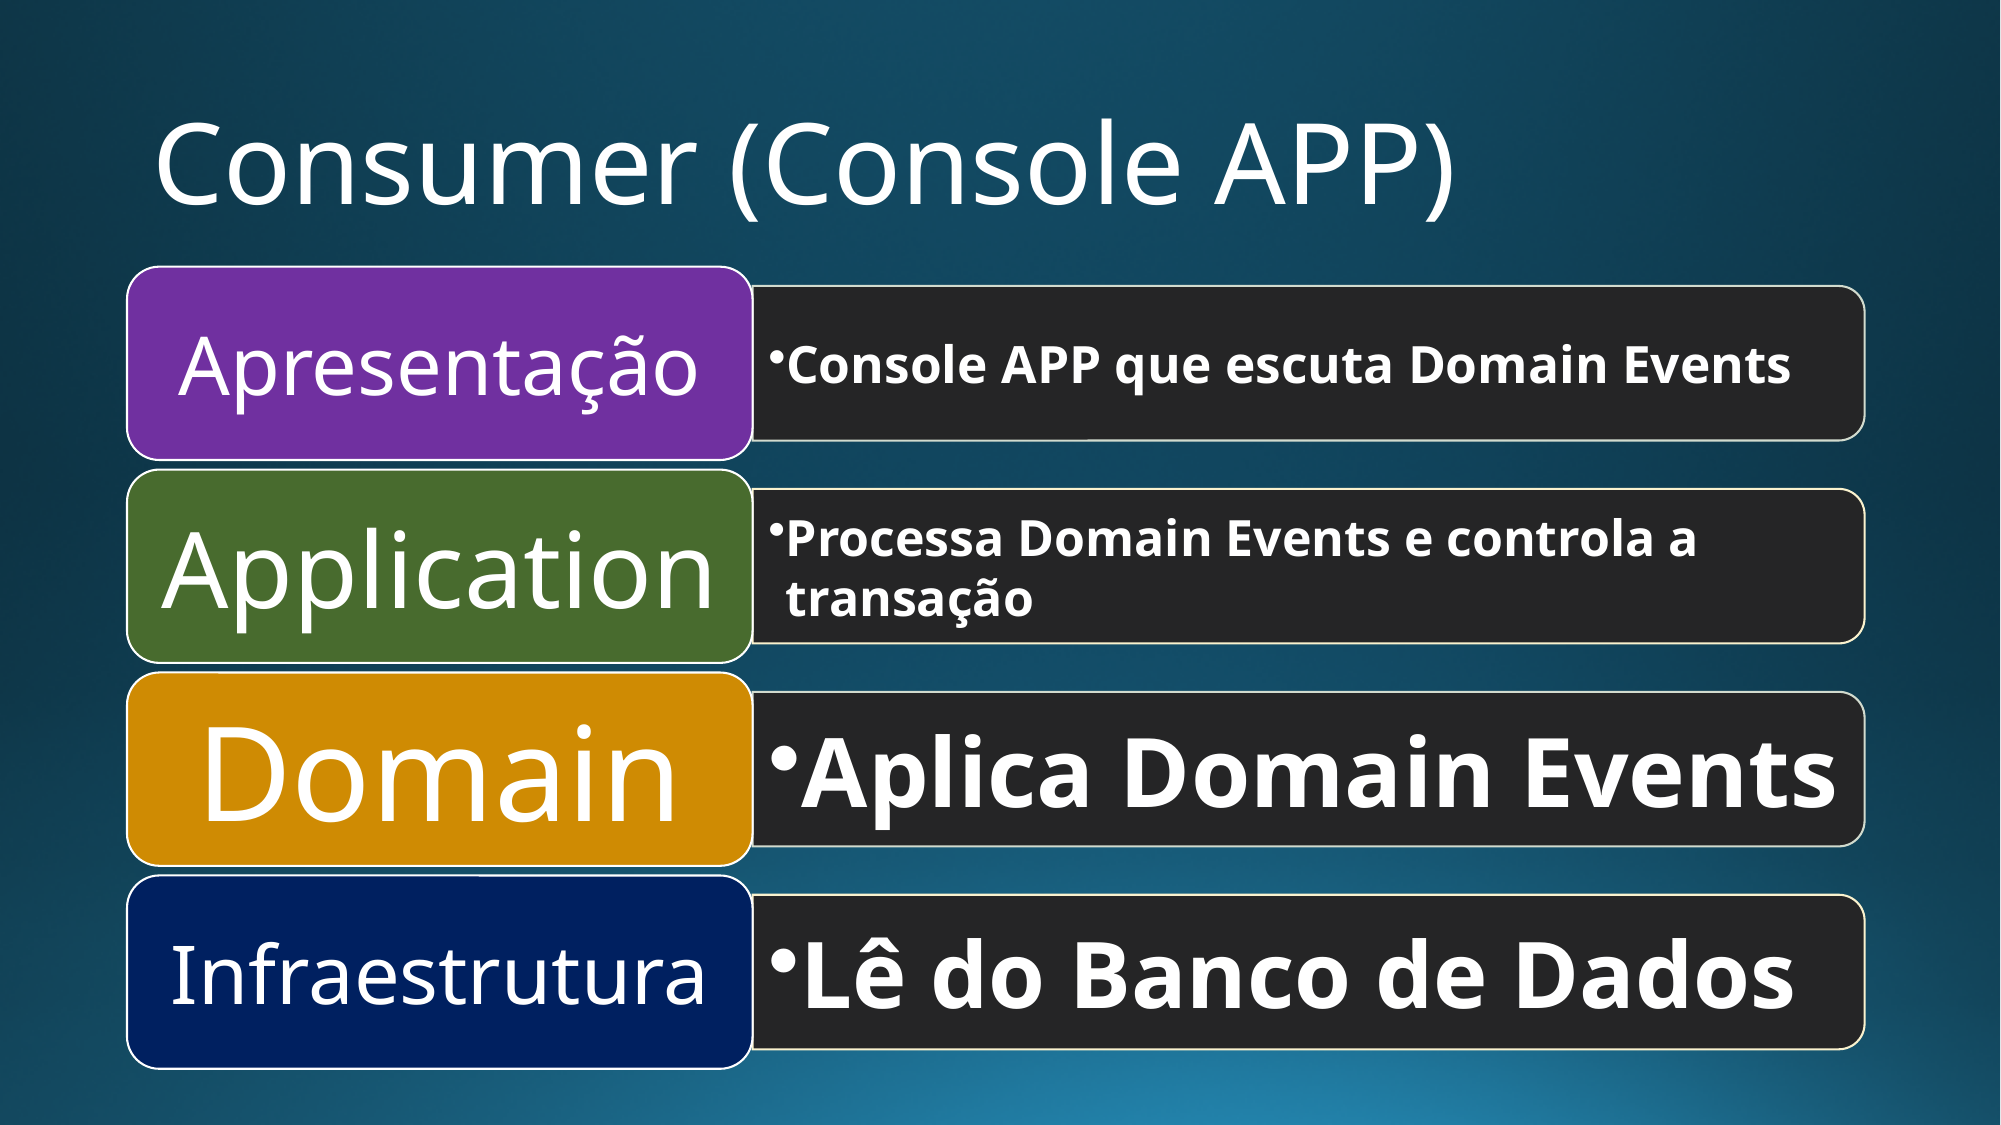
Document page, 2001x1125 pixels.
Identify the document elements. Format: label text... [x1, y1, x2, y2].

picture [0, 0, 2001, 1125]
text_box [126, 266, 1865, 1069]
title Consumer (Console APP) [137, 59, 1863, 266]
